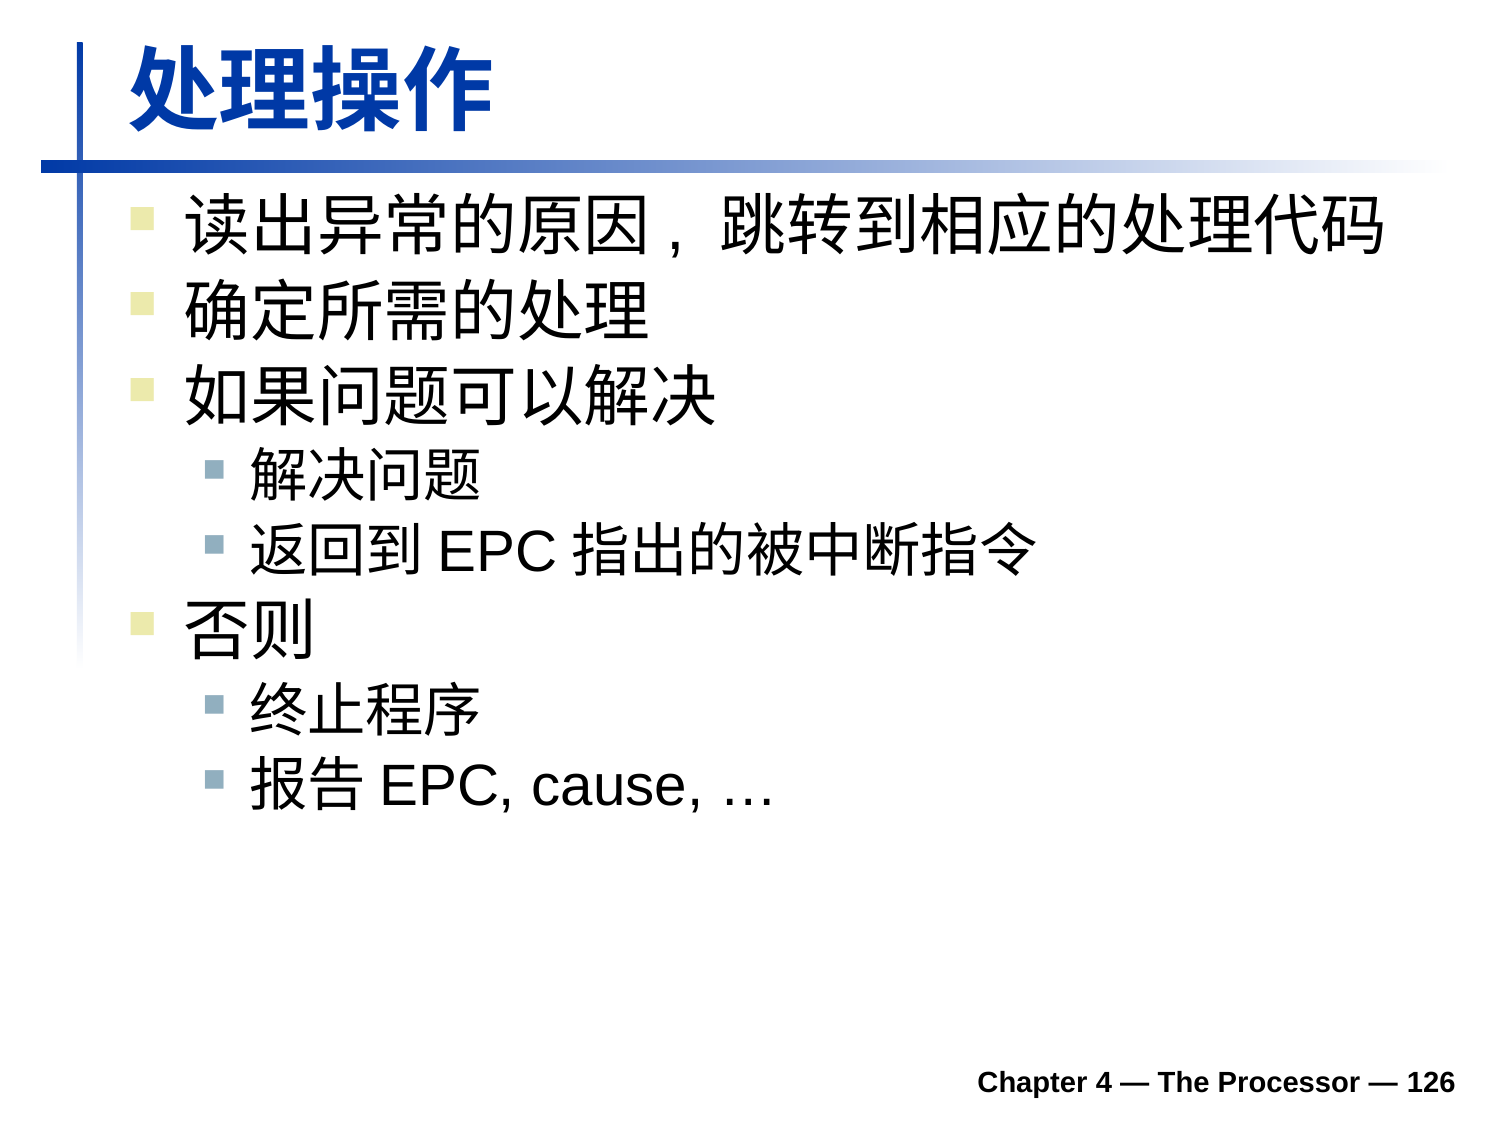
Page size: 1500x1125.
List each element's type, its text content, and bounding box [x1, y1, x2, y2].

title 处理操作 [112, 23, 1468, 149]
list 读出异常的原因, 跳转到相应的处理代码 确定所需的处理 如果问题可以解决 解决问题 返回到EPC指出的被中断指令 否则 终止程序 报告EPC, cause, … [112, 184, 1469, 1024]
footer Chapter 4 — The Processor — 126 [277, 1046, 1471, 1106]
